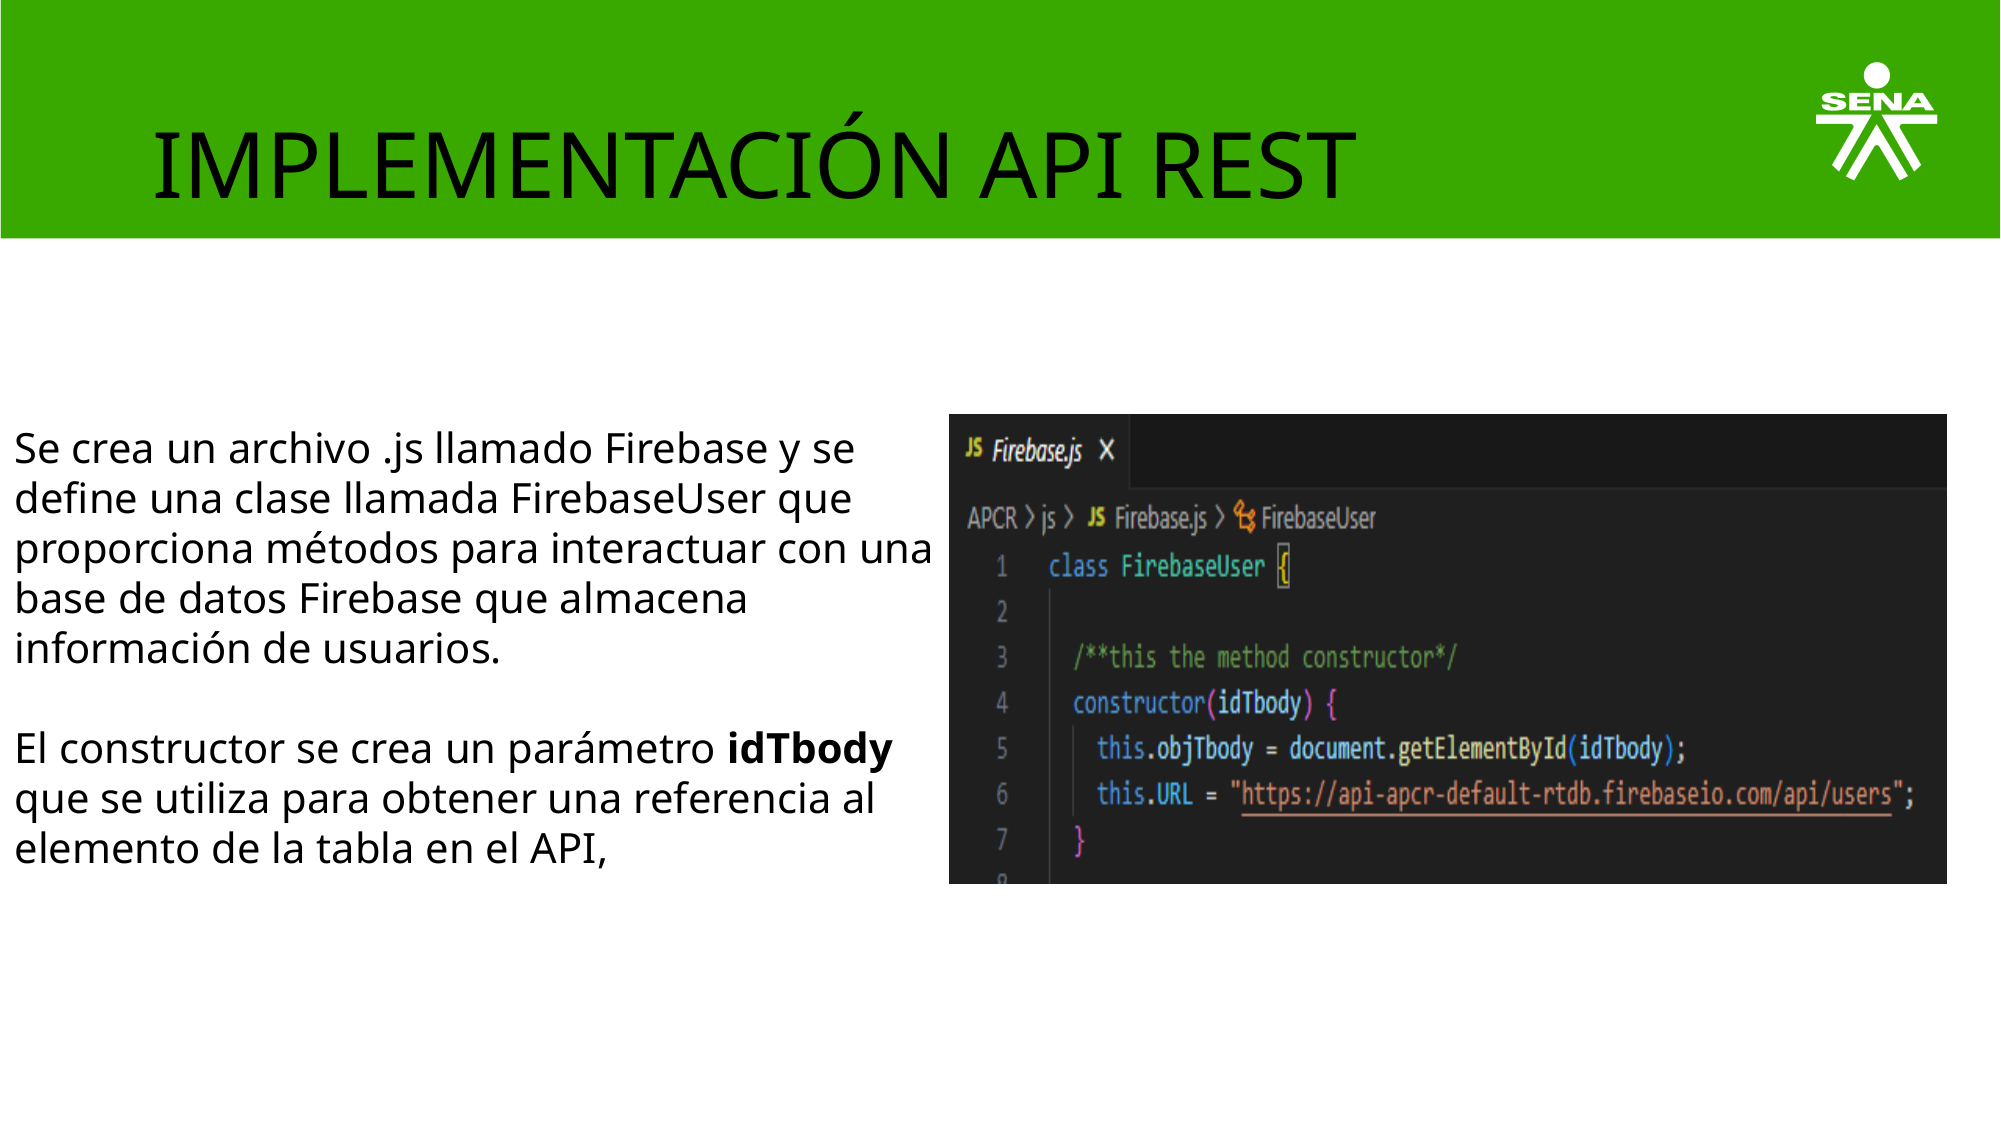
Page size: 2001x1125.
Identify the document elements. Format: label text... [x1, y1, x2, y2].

picture [0, 0, 2001, 1125]
title IMPLEMENTACIÓN API REST [137, 59, 1863, 278]
text_box Se crea un archivo .js llamado Firebase y se define una clase llamada FirebaseUser que proporciona métodos para interactuar con una base de datos Firebase que almacena información de usuarios. El constructor se crea un parámetro idTbody que se utiliza para obtener una referencia al elemento de la tabla en el API, [0, 414, 949, 879]
